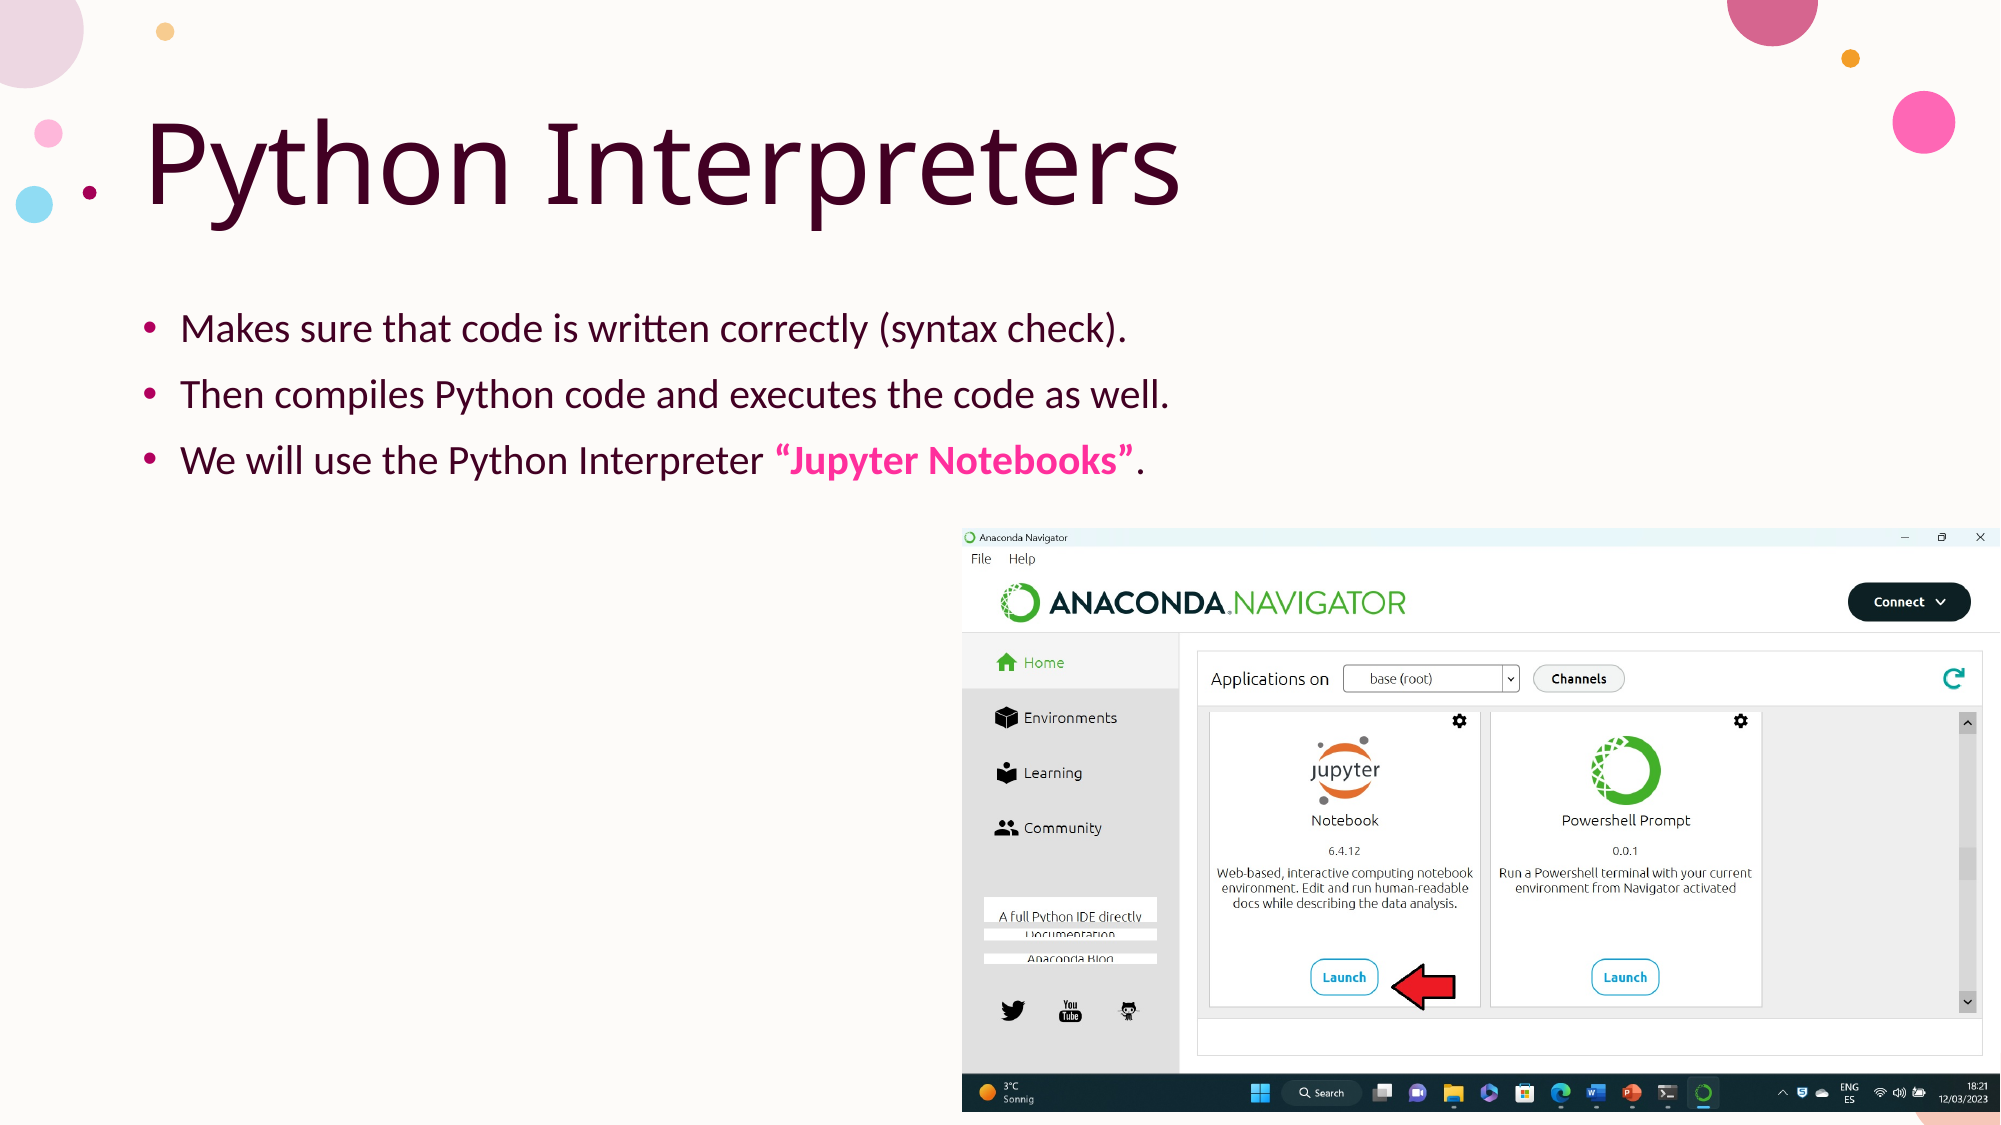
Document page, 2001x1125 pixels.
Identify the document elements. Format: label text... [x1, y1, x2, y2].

title Python Interpreters [127, 59, 1877, 278]
list Makes sure that code is written correctly (syntax check). Then compiles Python code and executes the code as well. We will use the Python Interpreter “Jupyter Notebooks”. [127, 299, 1877, 1014]
picture [962, 528, 2000, 1112]
